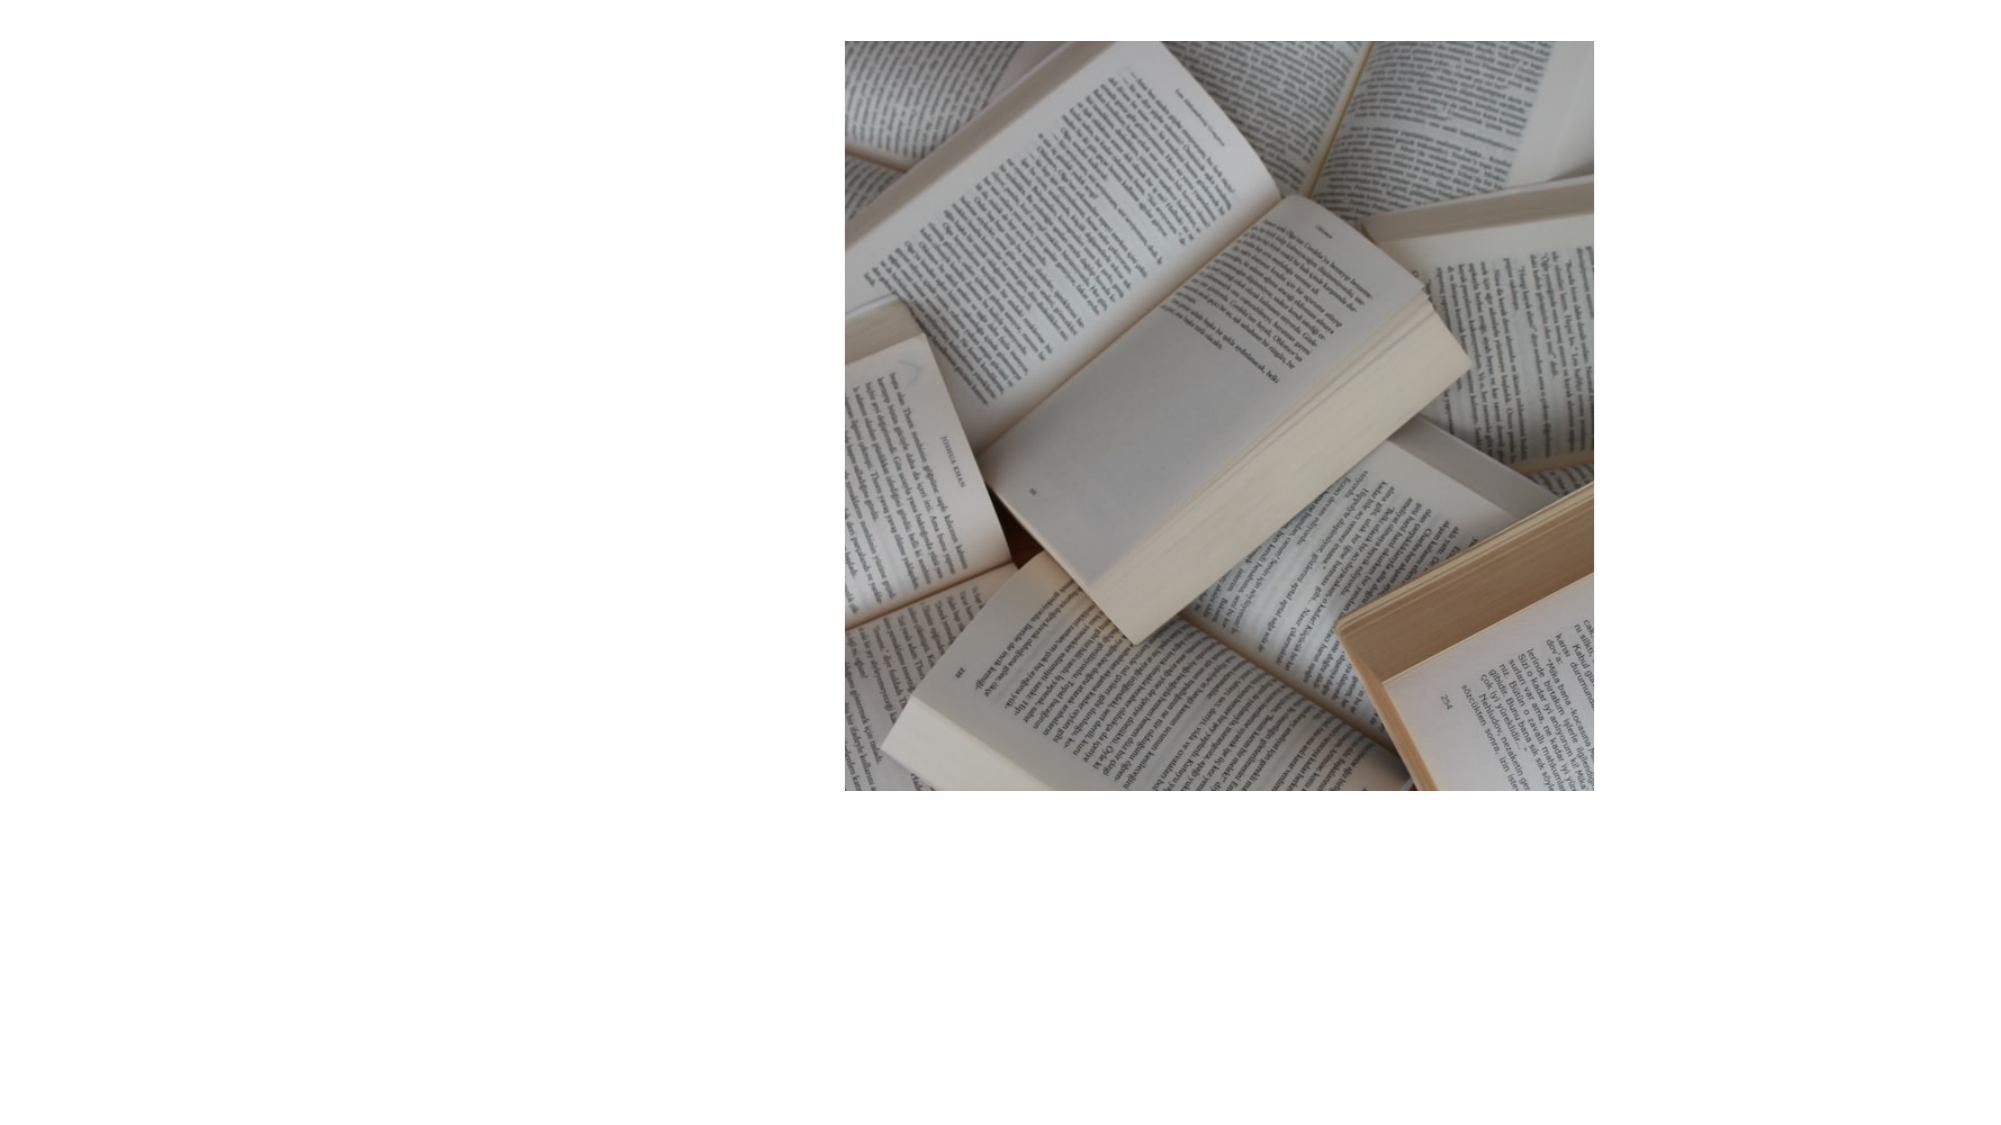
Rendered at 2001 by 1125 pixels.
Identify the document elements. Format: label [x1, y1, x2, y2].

picture [844, 41, 1595, 791]
